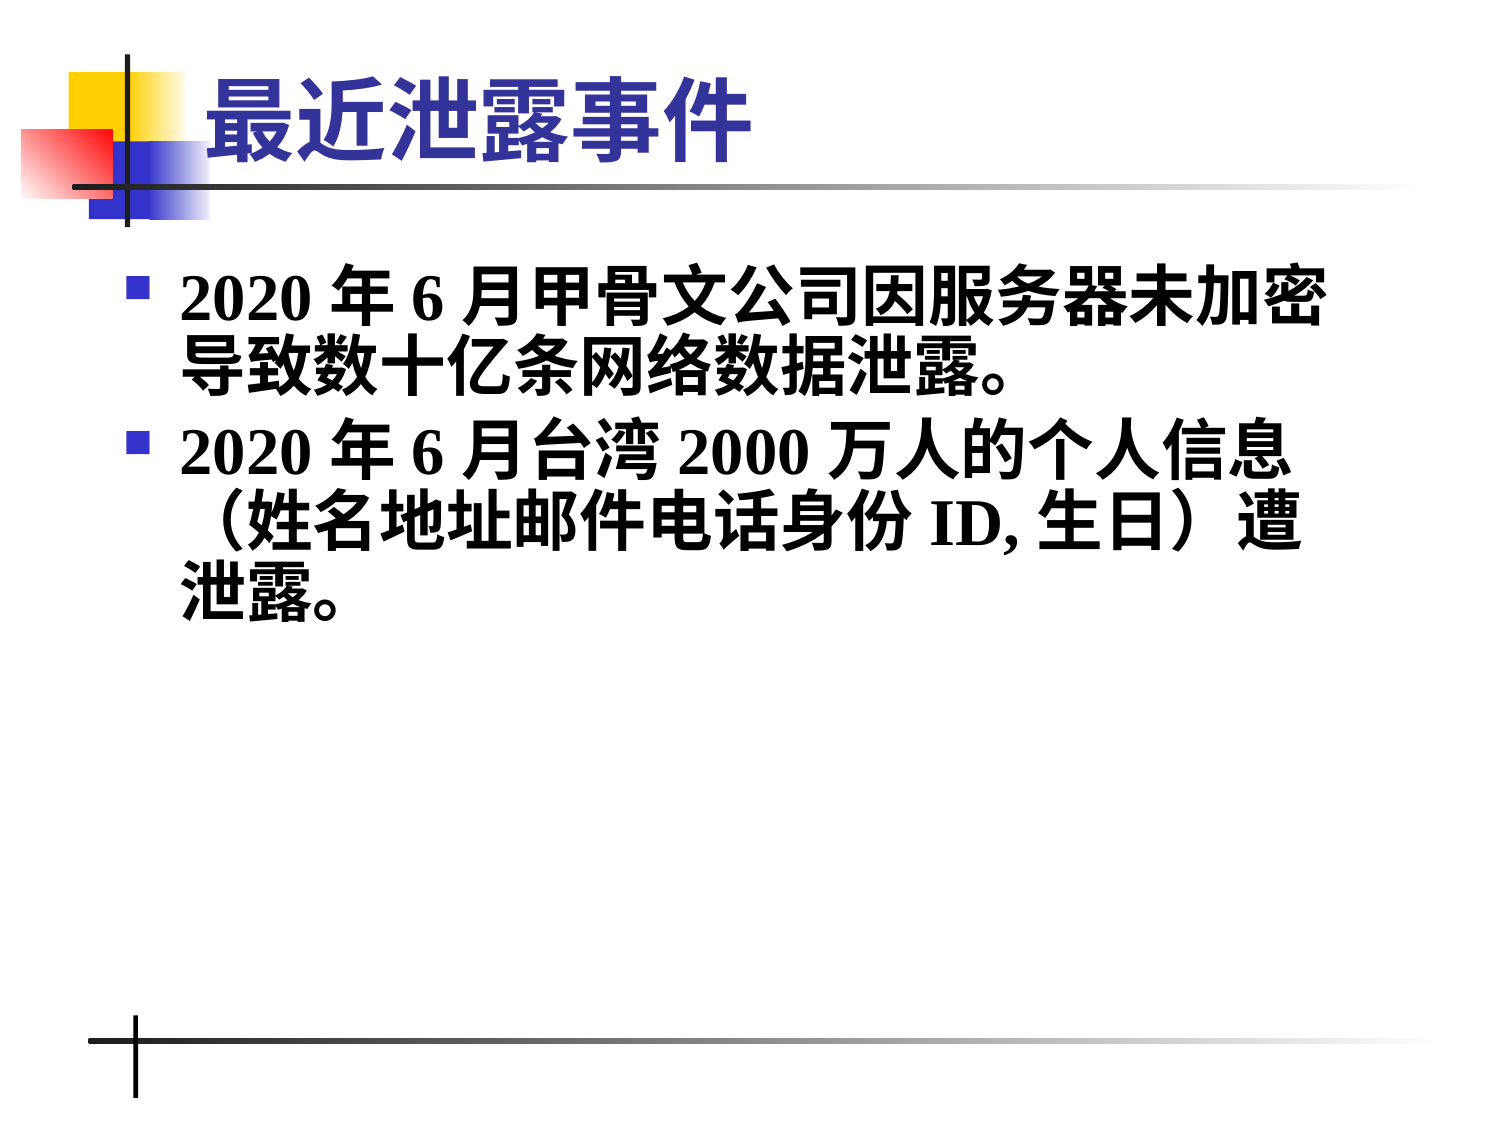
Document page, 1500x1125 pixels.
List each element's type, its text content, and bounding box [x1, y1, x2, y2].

title 最近泄露事件 [188, 23, 1468, 181]
list 2020年6月甲骨文公司因服务器未加密导致数十亿条网络数据泄露。 2020年6月台湾2000万人的个人信息（姓名地址邮件电话身份ID,生日）遭泄露。 [107, 254, 1384, 931]
